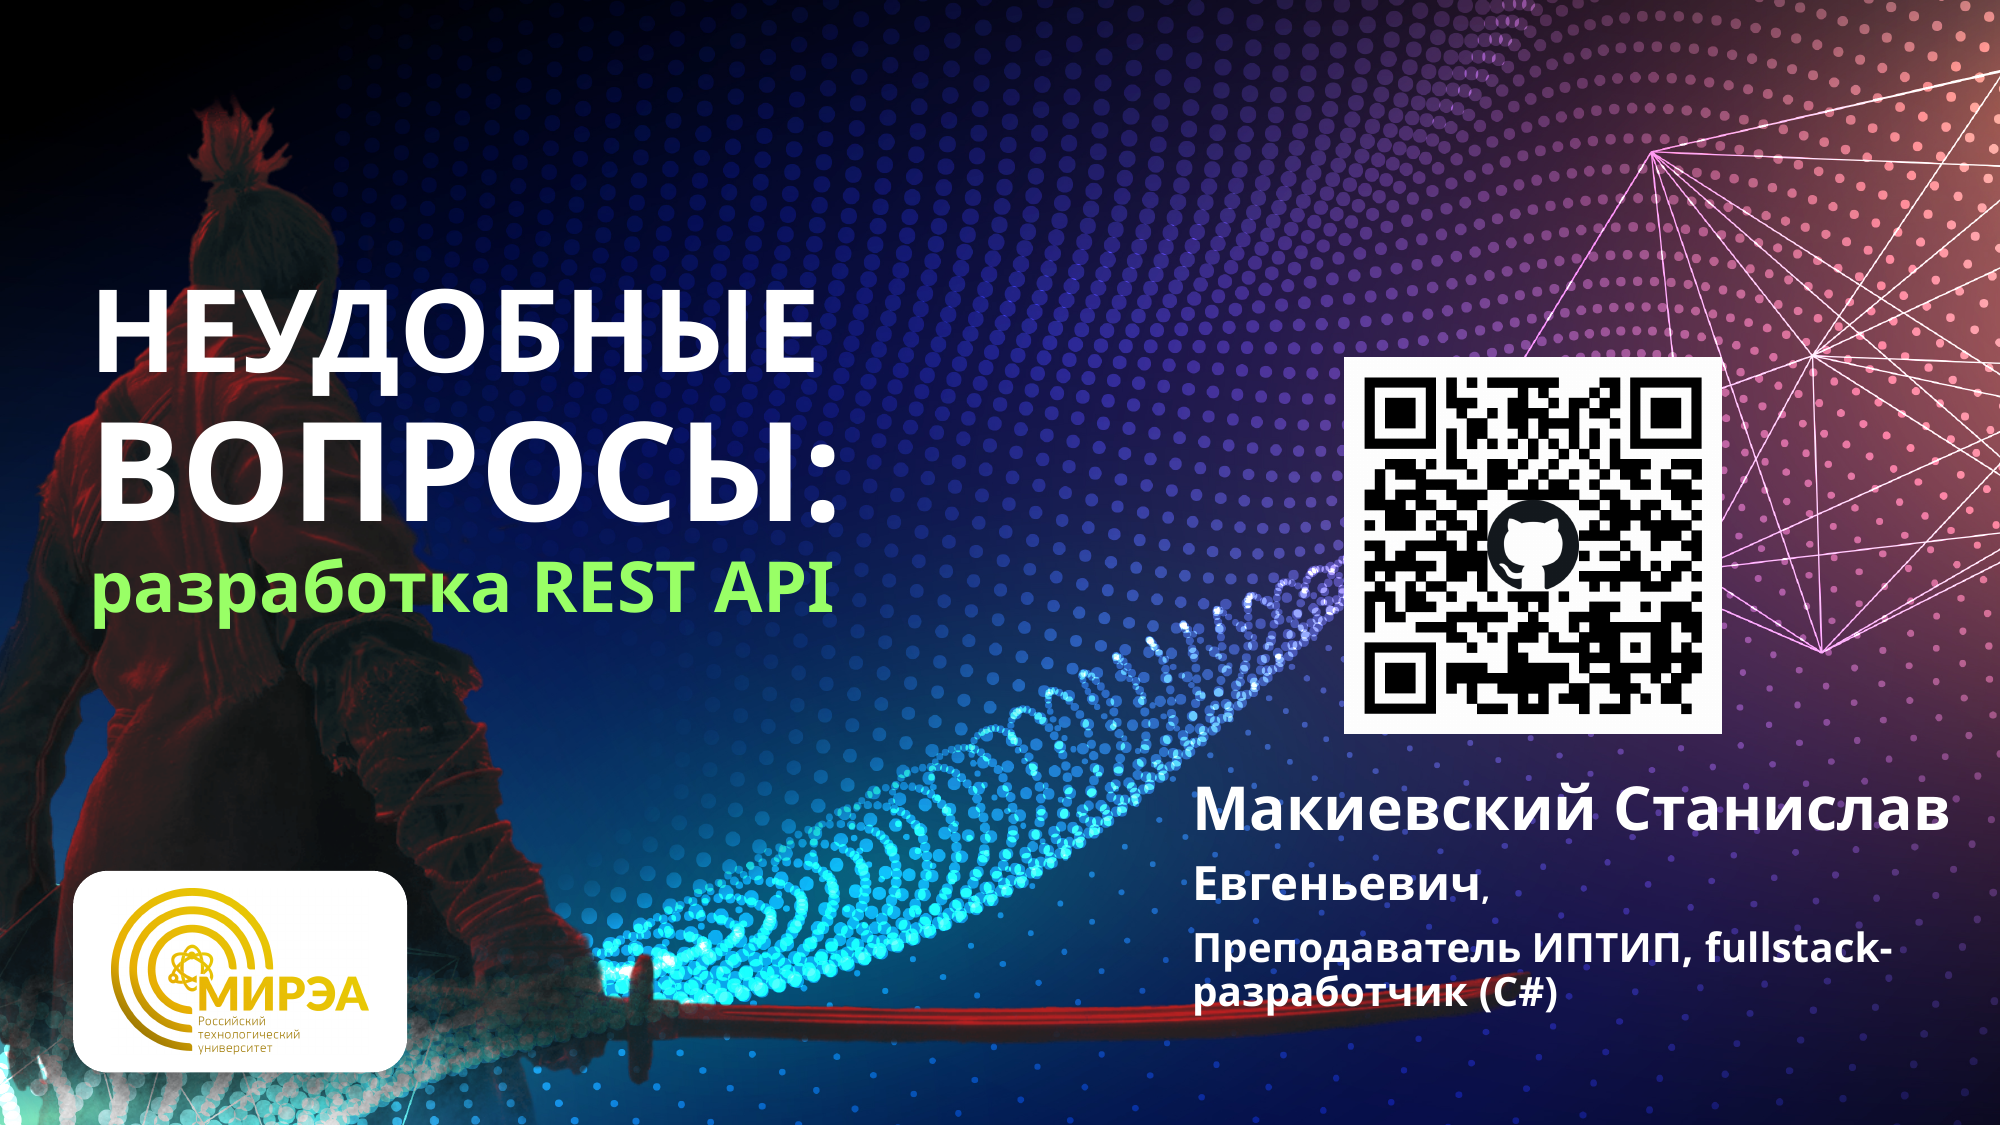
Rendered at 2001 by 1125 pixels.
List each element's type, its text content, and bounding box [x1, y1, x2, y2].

subtitle Макиевский Станислав Евгеньевич, Преподаватель ИПТИП, fullstack-разработчик (C#) [1596, 770, 1969, 1072]
picture [0, 0, 2000, 1125]
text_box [74, 871, 407, 1072]
